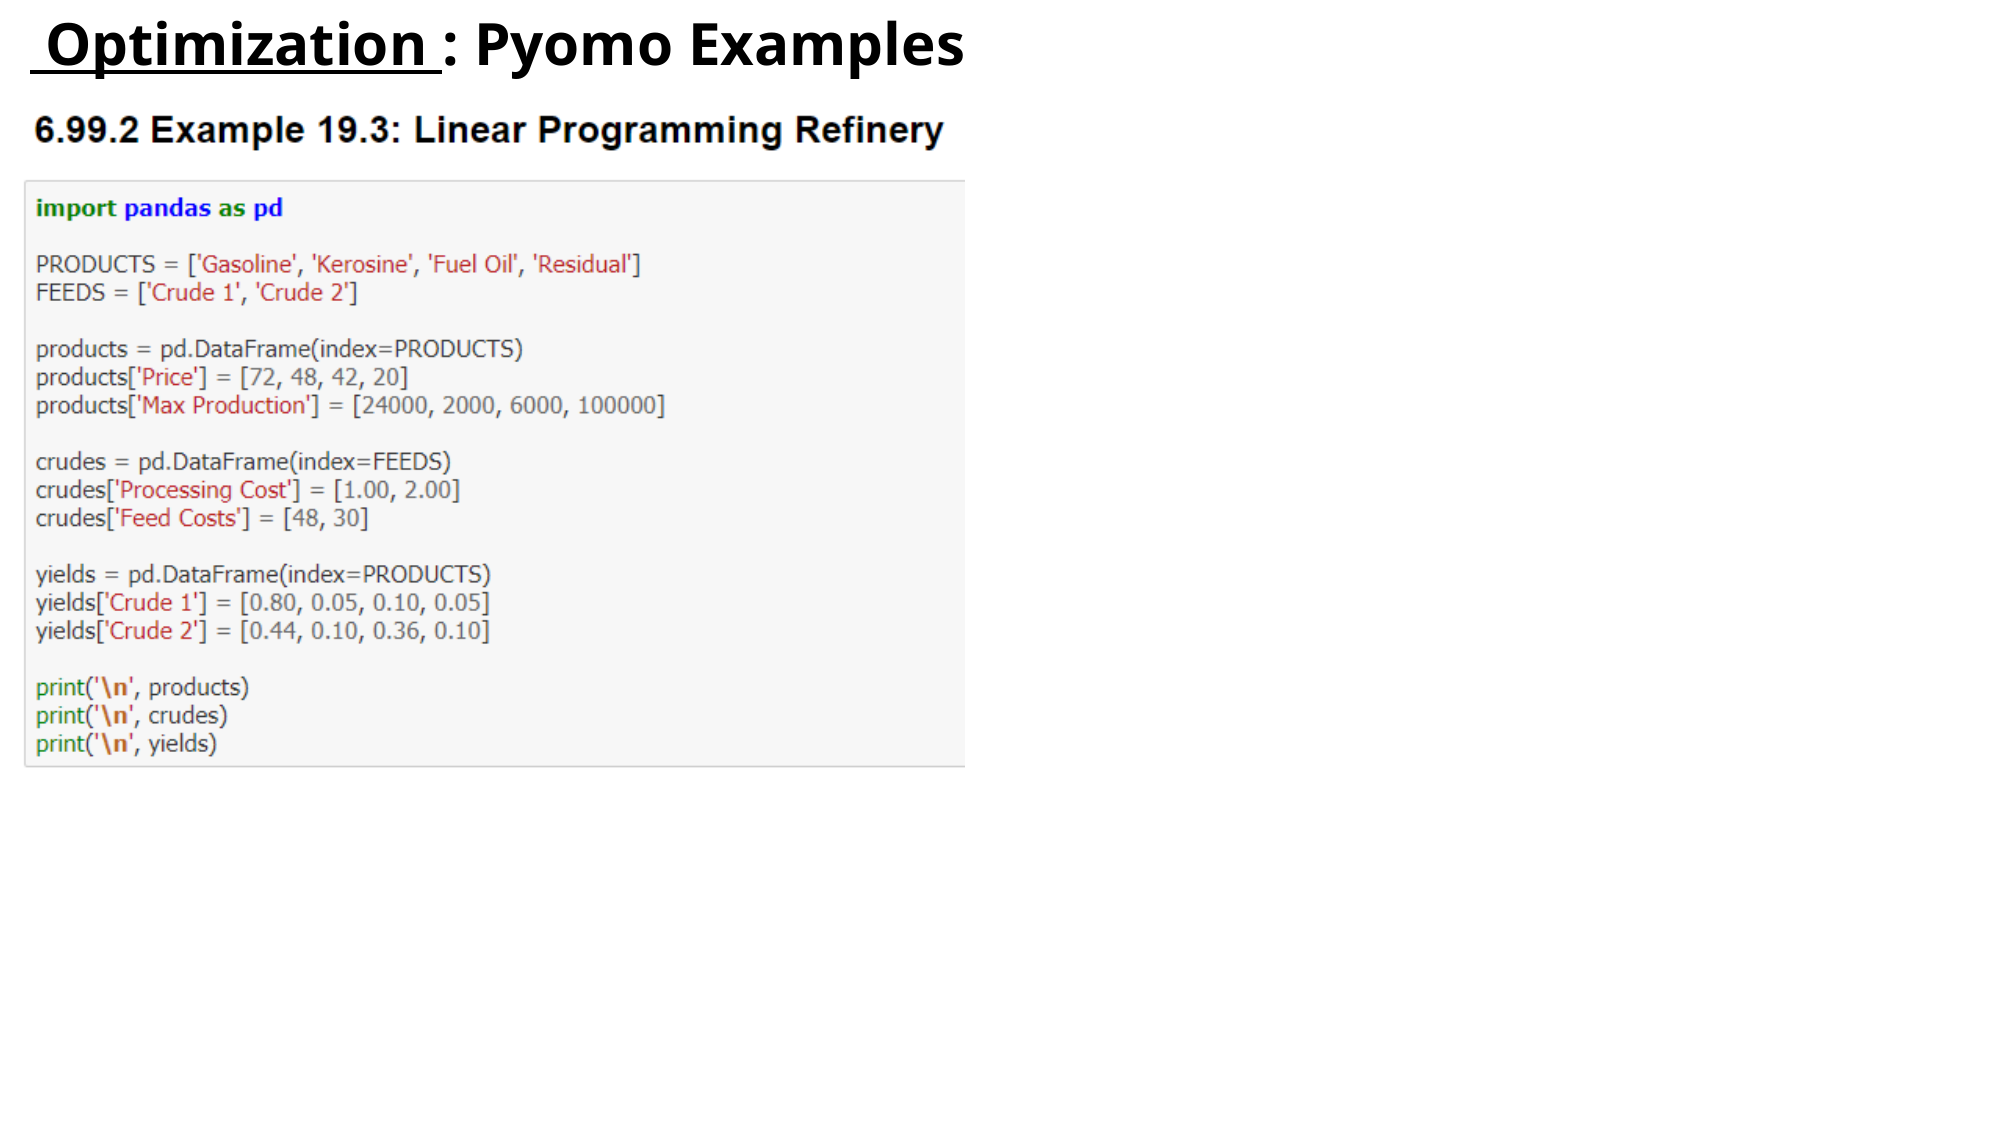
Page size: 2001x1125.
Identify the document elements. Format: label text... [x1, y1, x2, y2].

picture [15, 88, 965, 777]
text_box Optimization : Pyomo Examples [0, 0, 1589, 234]
